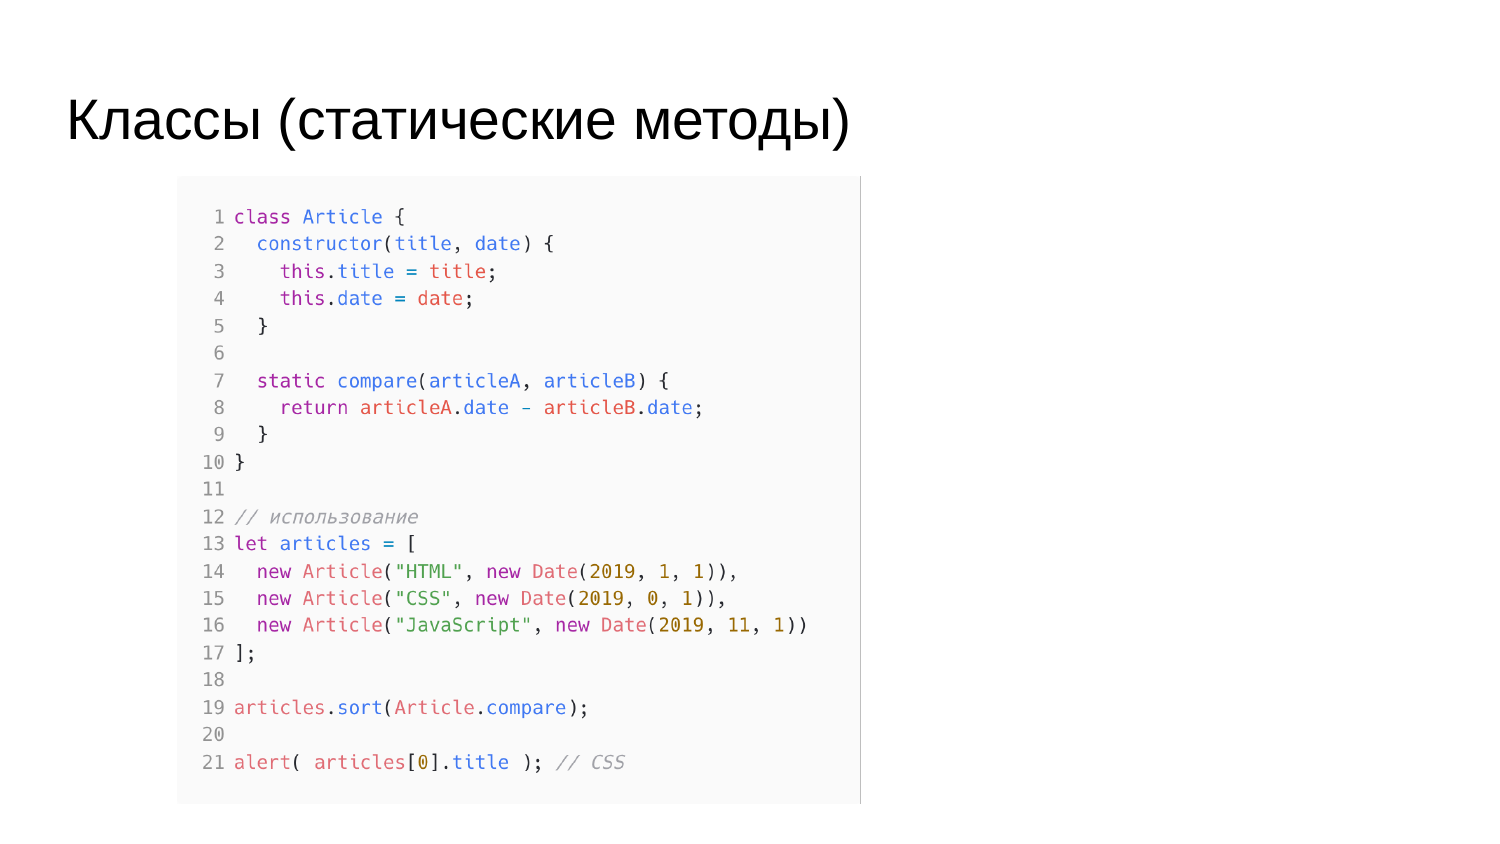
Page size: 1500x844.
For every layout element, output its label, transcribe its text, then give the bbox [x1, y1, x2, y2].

picture [176, 176, 861, 804]
title Классы (статические методы) [51, 72, 1449, 167]
